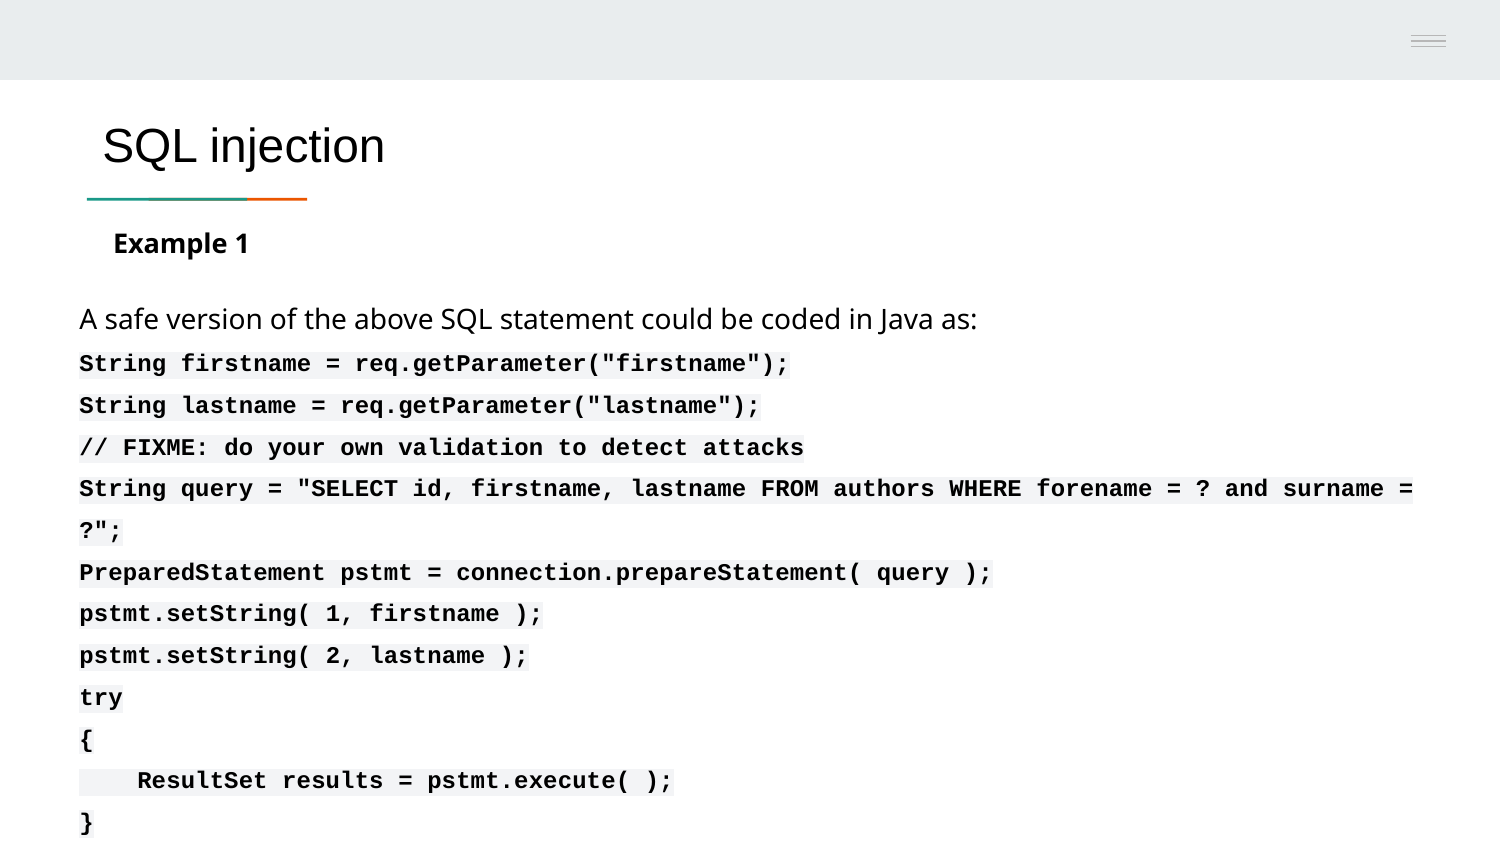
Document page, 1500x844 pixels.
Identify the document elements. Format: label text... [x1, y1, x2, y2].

text_box A safe version of the above SQL statement could be coded in Java as: String firstname = req.getParameter("firstname"); String lastname = req.getParameter("lastname"); // FIXME: do your own validation to detect attacks String query = "SELECT id, firstname, lastname FROM authors WHERE forename = ? and surname = ?"; PreparedStatement pstmt = connection.prepareStatement( query ); pstmt.setString( 1, firstname ); pstmt.setString( 2, lastname ); try { ResultSet results = pstmt.execute( ); } [64, 271, 1463, 799]
title SQL injection [87, 91, 1349, 166]
text_box Example 1 [98, 206, 466, 255]
